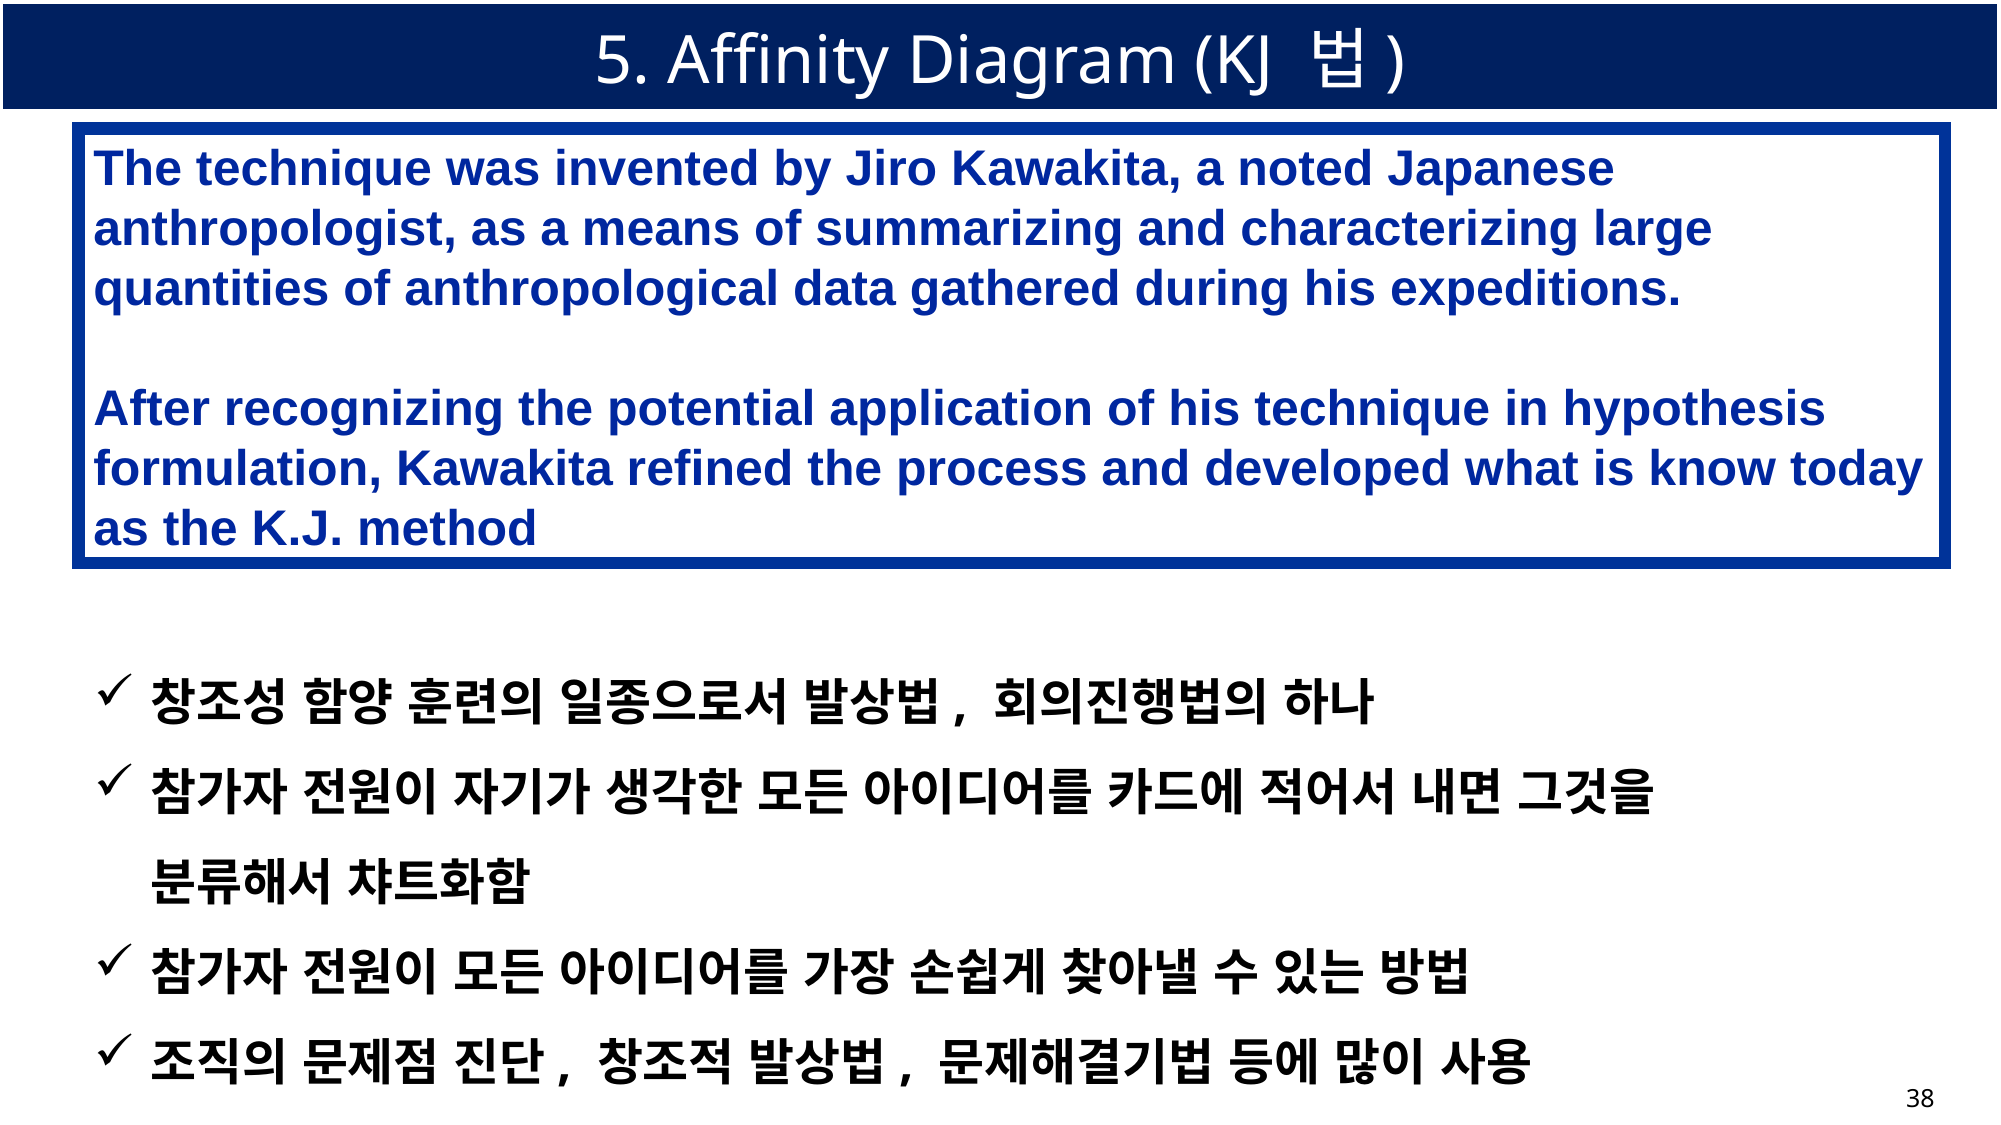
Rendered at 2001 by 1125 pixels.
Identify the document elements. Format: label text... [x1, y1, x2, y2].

text_box 창조성 함양 훈련의 일종으로서 발상법, 회의진행법의 하나 참가자 전원이 자기가 생각한 모든 아이디어를 카드에 적어서 내면 그것을 분류해서 챠트화함 참가자 전원이 모든 아이디어를 가장 손쉽게 찾아낼 수 있는 방법 조직의 문제점 진단, 창조적 발상법, 문제해결기법 등에 많이 사용 [78, 633, 1780, 1099]
title 5. Affinity Diagram (KJ 법) [0, 0, 2000, 115]
text_box The technique was invented by Jiro Kawakita, a noted Japanese anthropologist, as a means of summarizing and characterizing large quantities of anthropological data gathered during his expeditions. After recognizing the potential application of his technique in hypothesis formulation, Kawakita refined the process and developed what is know today as the K.J. method [78, 128, 1945, 563]
